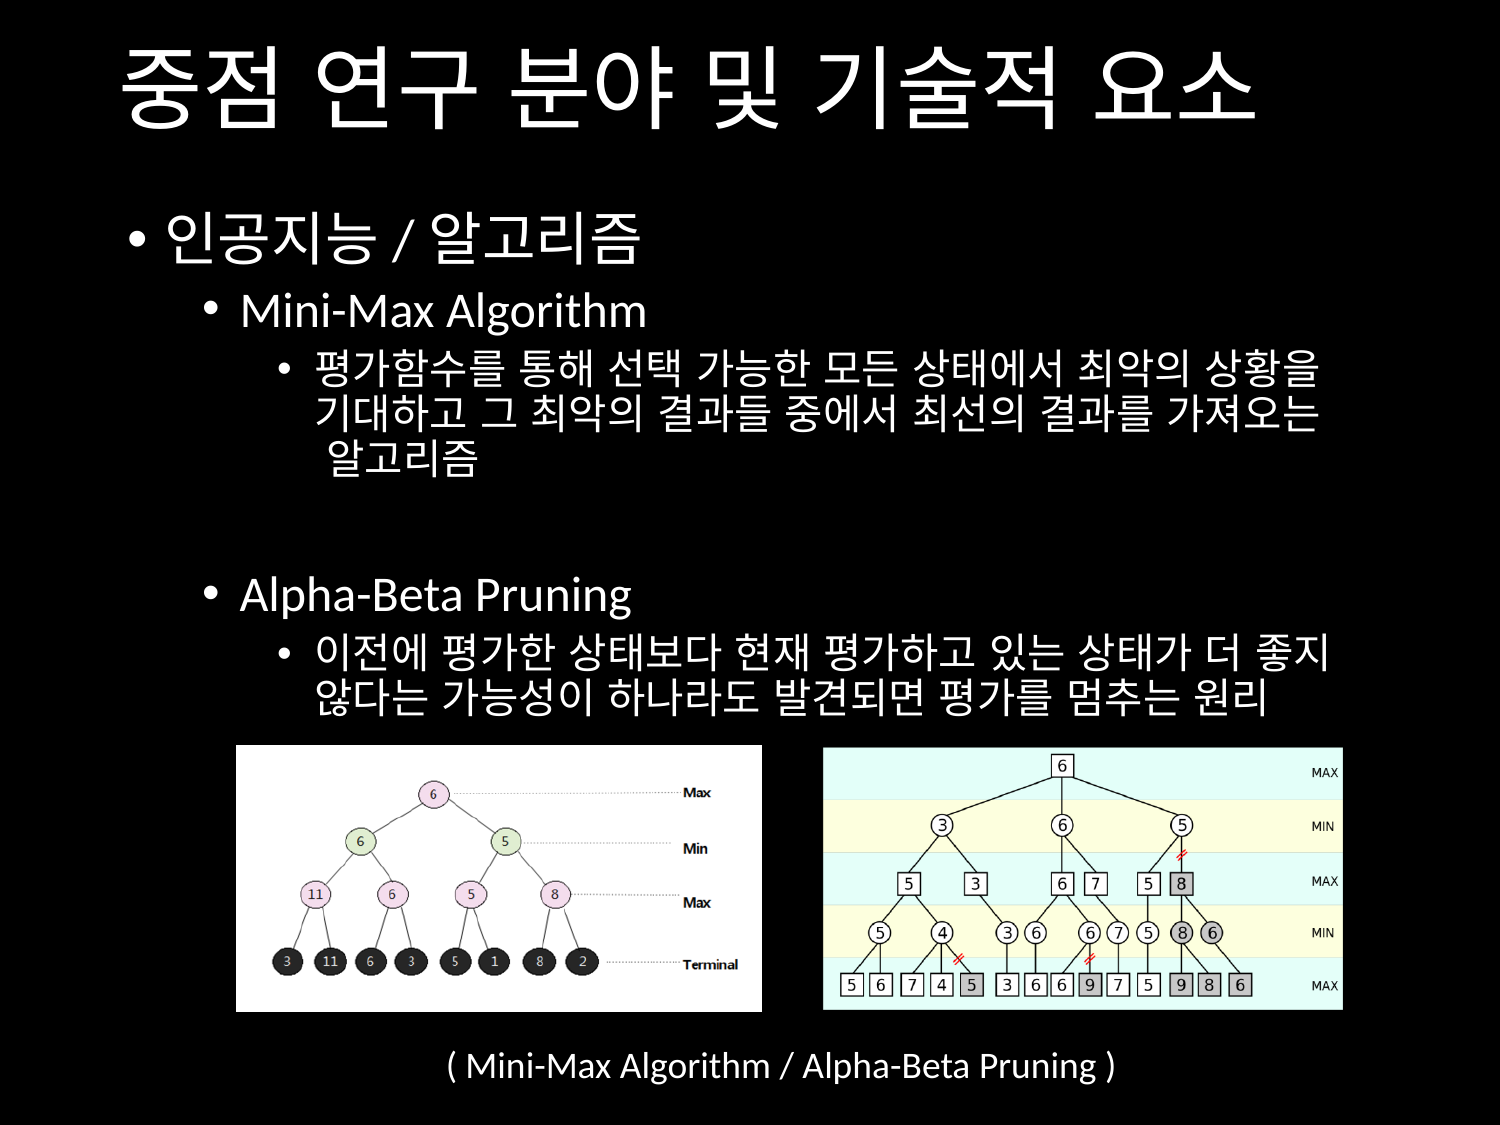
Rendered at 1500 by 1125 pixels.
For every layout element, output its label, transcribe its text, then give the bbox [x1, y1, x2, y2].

picture [820, 745, 1345, 1012]
title 중점 연구 분야 및 기술적 요소 [103, 0, 1397, 202]
list 인공지능/알고리즘 Mini-Max Algorithm 평가함수를 통해 선택 가능한 모든 상태에서 최악의 상황을 기대하고 그 최악의 결과들 중에서 최선의 결과를 가져오는 알고리즘 Alpha-Beta Pruning 이전에 평가한 상태보다 현재 평가하고 있는 상태가 더 좋지 않다는 가능성이 하나라도 발견되면 평가를 멈추는 원리 [112, 203, 1406, 917]
text_box ( Mini-Max Algorithm / Alpha-Beta Pruning ) [431, 1033, 1187, 1094]
picture [236, 745, 762, 1012]
